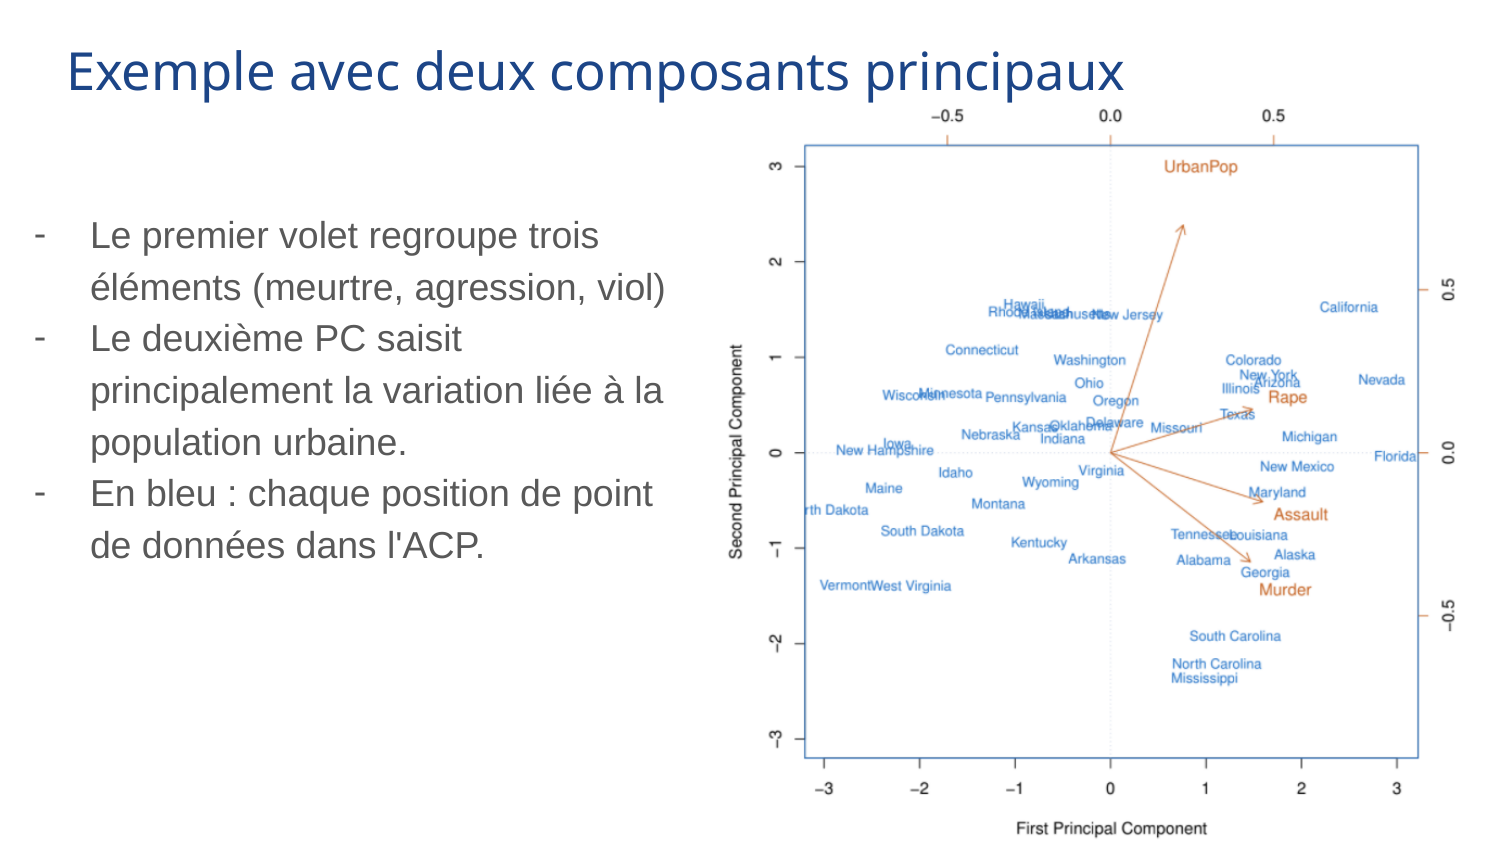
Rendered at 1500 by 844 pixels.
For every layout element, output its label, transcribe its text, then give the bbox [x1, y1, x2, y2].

list Le premier volet regroupe trois éléments (meurtre, agression, viol) Le deuxième PC saisit principalement la variation liée à la population urbaine. En bleu : chaque position de point de données dans l'ACP. [0, 189, 695, 750]
title Exemple avec deux composants principaux [51, 23, 1449, 117]
picture [700, 100, 1500, 844]
